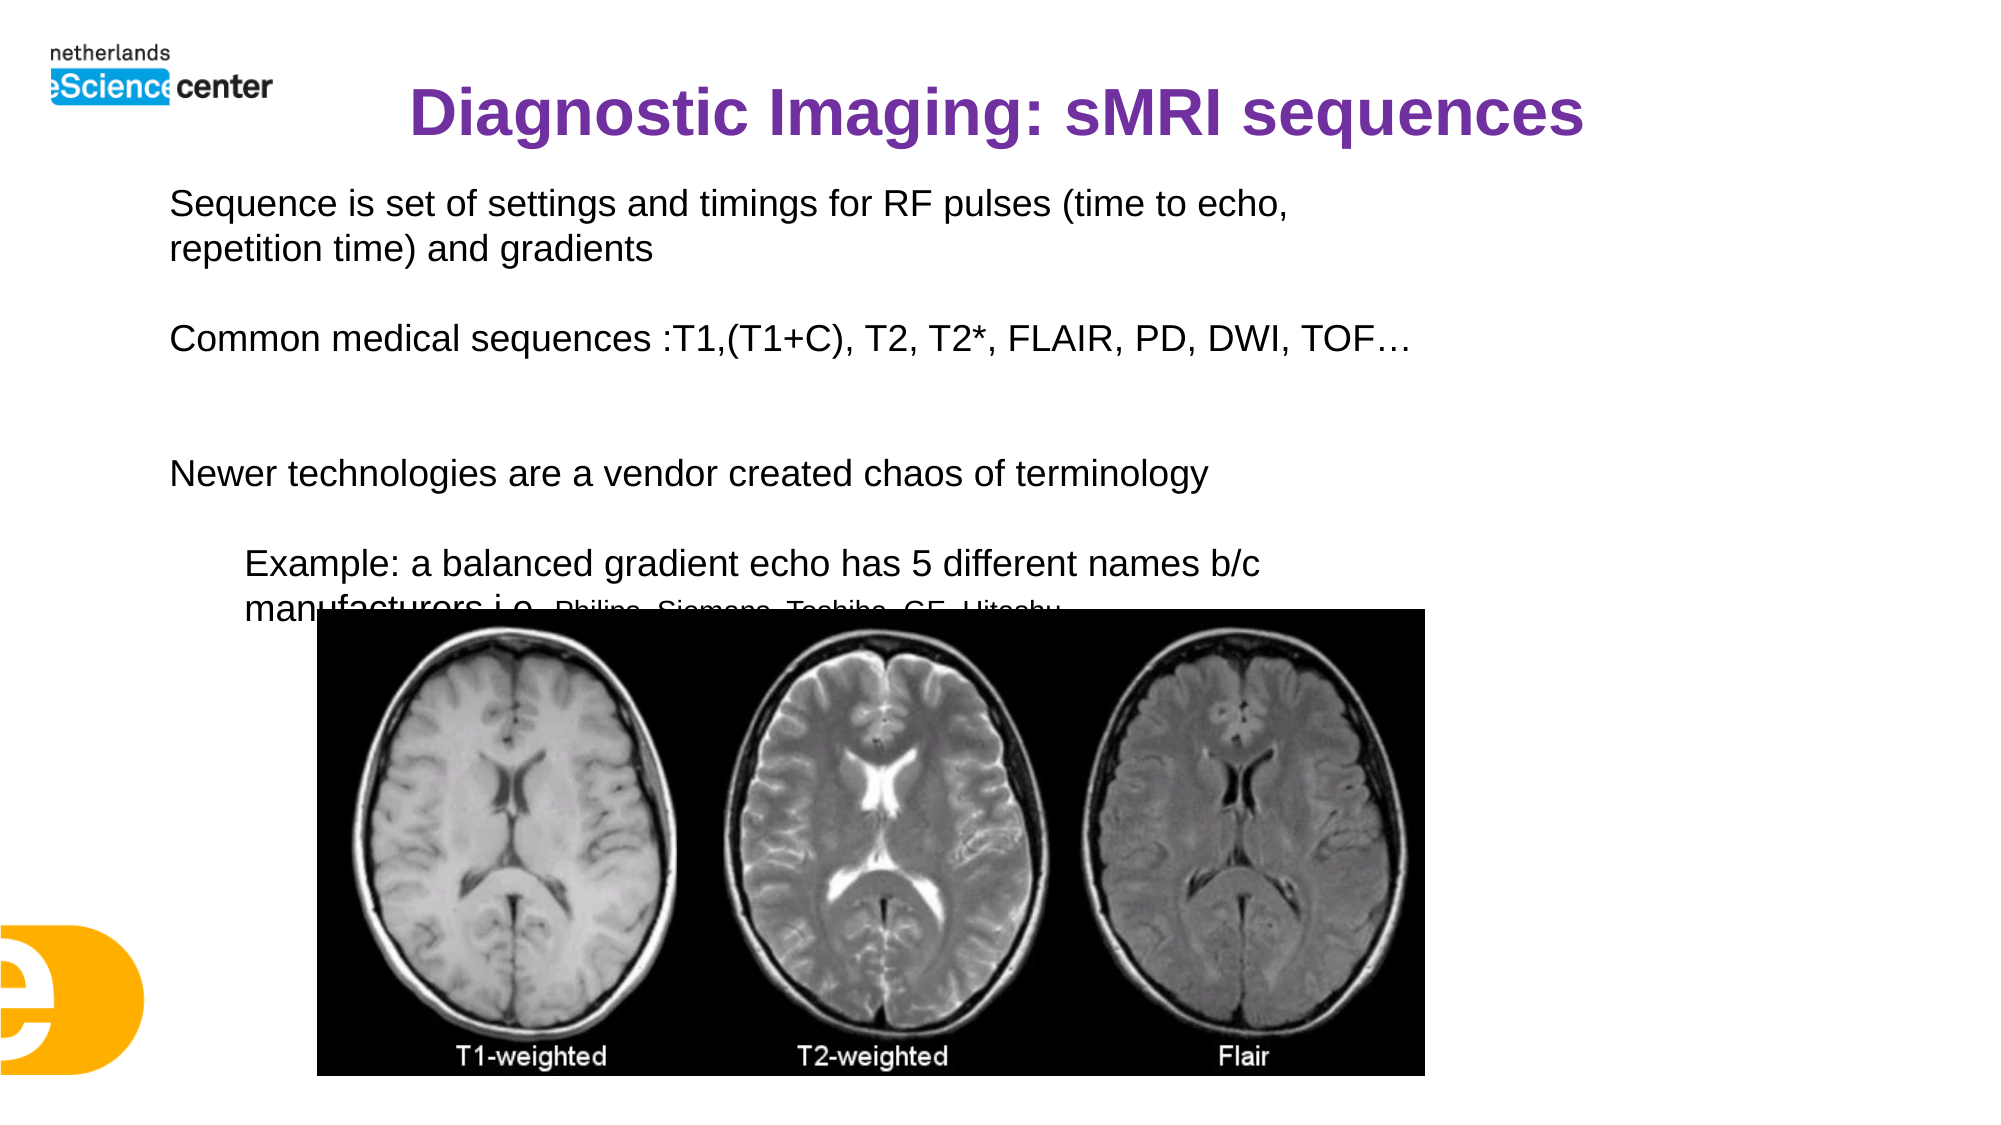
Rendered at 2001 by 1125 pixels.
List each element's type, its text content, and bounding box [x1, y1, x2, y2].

text_box Sequence is set of settings and timings for RF pulses (time to echo, repetition time) and gradients Common medical sequences :T1,(T1+C), T2, T2*, FLAIR, PD, DWI, TOF… Newer technologies are a vendor created chaos of terminology Example: a balanced gradient echo has 5 different names b/c manufacturers i.e. Philips, Siemans, Toshiba, GE, Hitashu [154, 171, 1449, 772]
text_box Diagnostic Imaging: sMRI sequences [394, 61, 1666, 227]
picture [0, 0, 2001, 1125]
